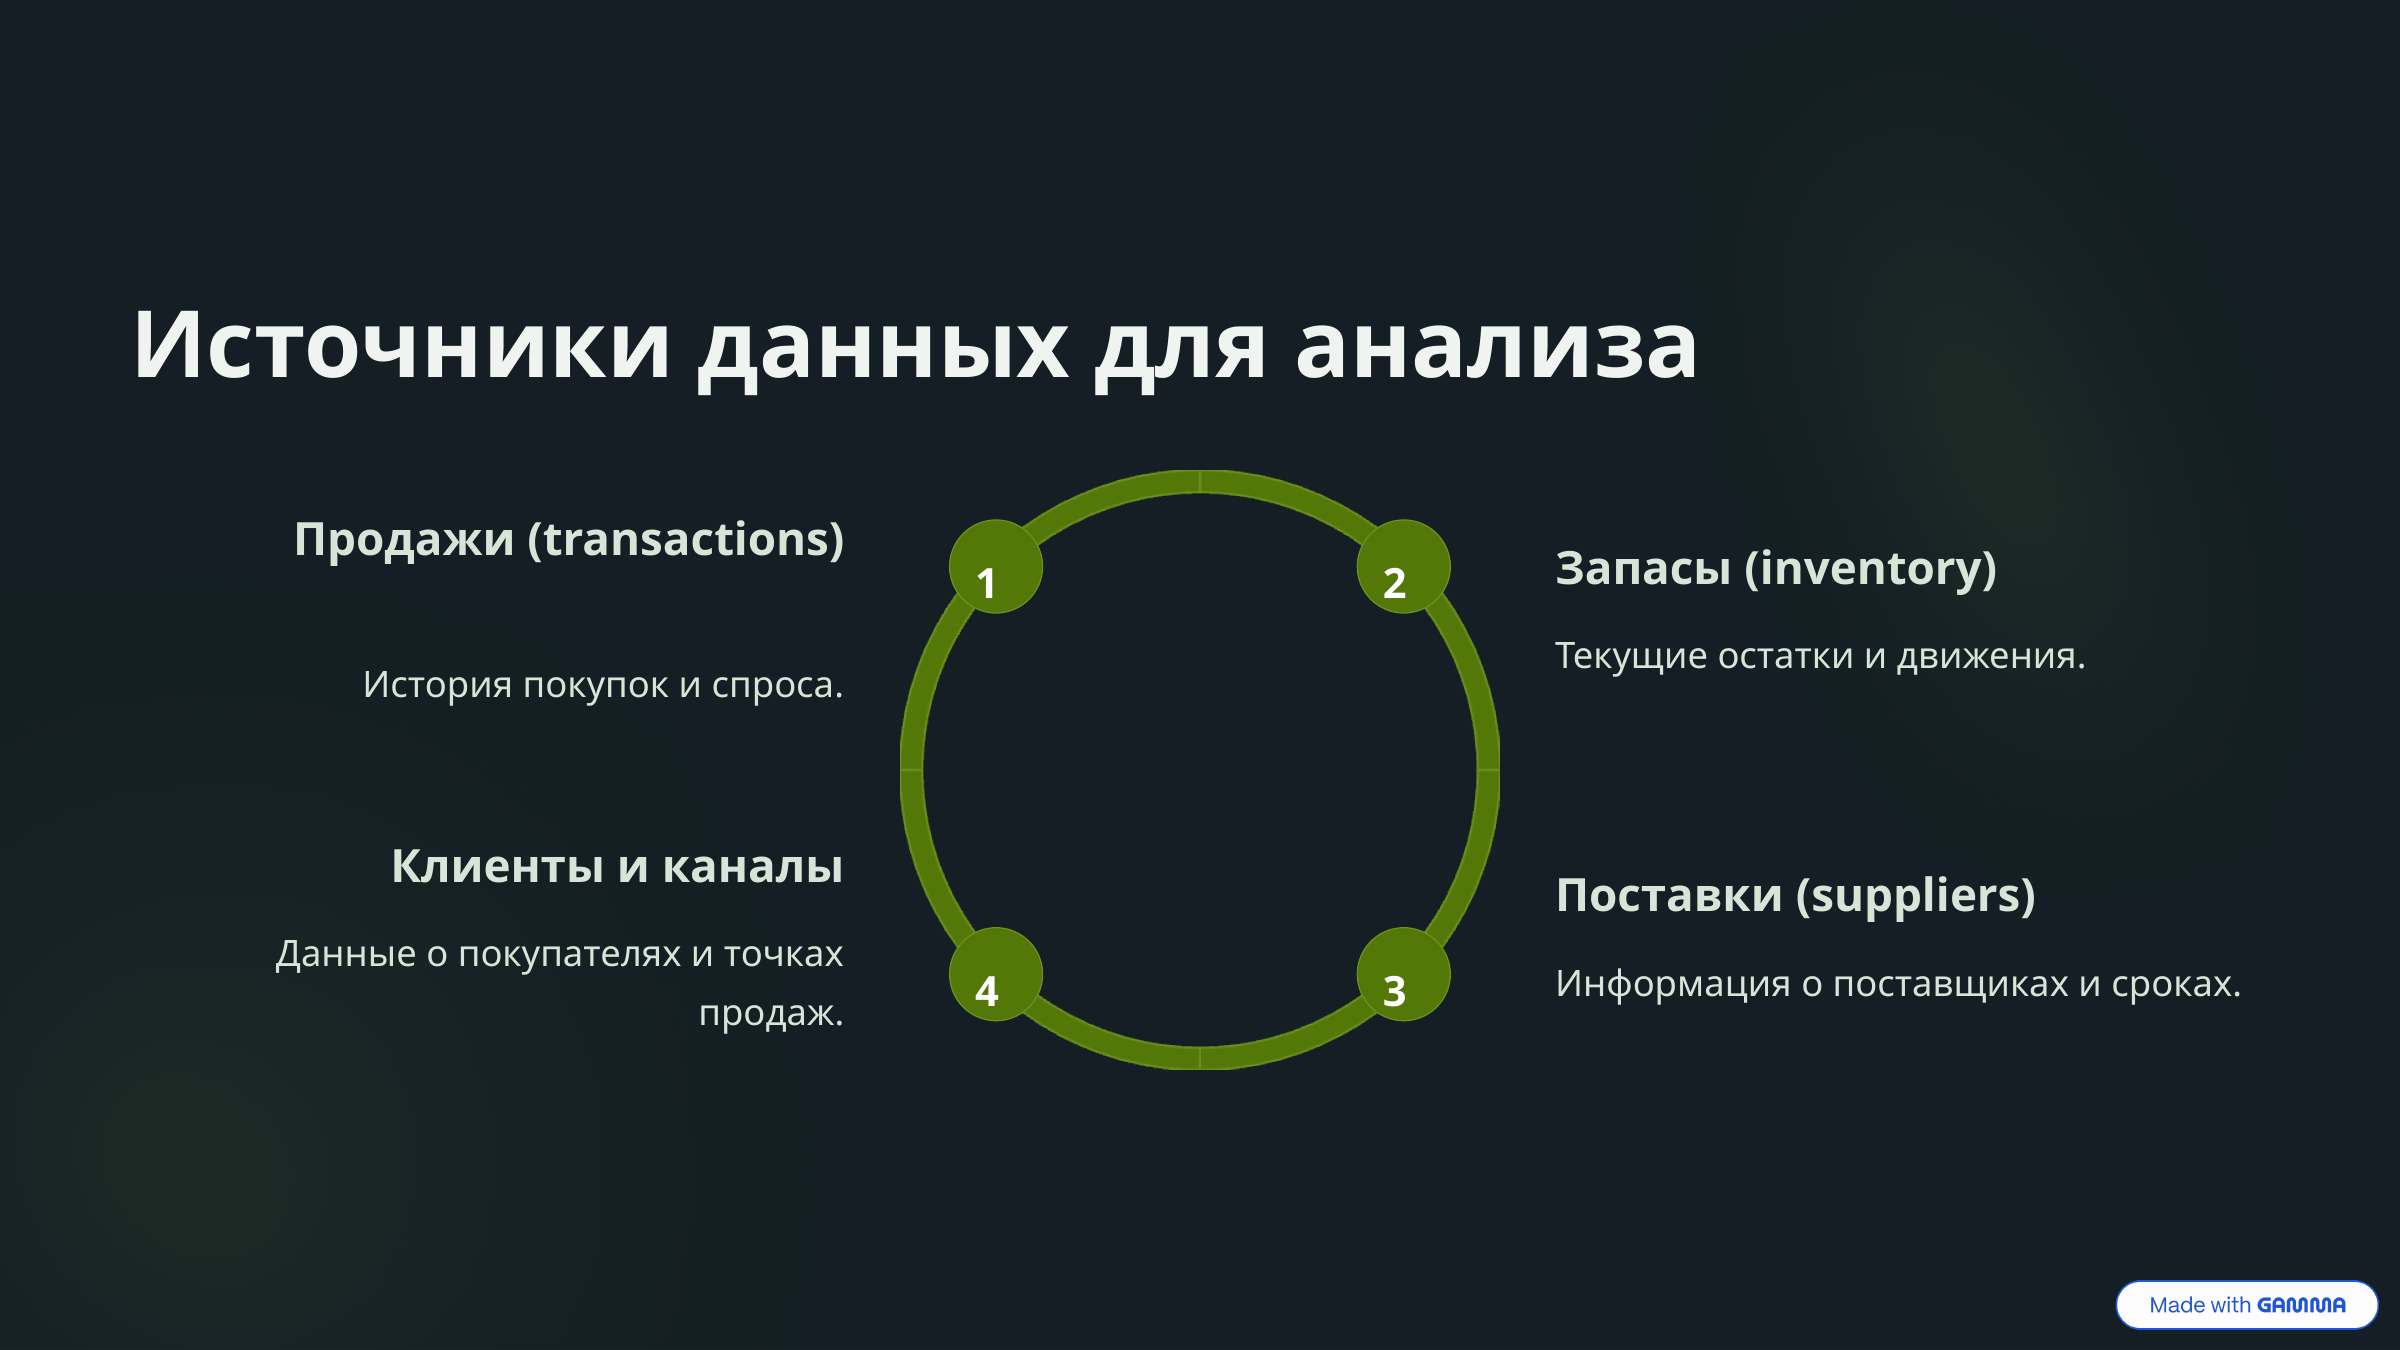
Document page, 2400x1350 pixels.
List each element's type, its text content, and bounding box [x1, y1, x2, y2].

text_box Текущие остатки и движения. [1555, 616, 2270, 677]
text_box Поставки (suppliers) [1555, 863, 2170, 922]
picture [2106, 1271, 2389, 1339]
text_box Продажи (transactions) [130, 507, 845, 624]
text_box Источники данных для анализа [130, 280, 1724, 397]
text_box Клиенты и каналы [378, 833, 845, 892]
text_box Информация о поставщиках и сроках. [1555, 944, 2270, 1004]
text_box Данные о покупателях и точках продаж. [130, 914, 845, 1034]
text_box Запасы (inventory) [1555, 536, 2130, 595]
text_box История покупок и спроса. [130, 645, 845, 706]
picture [900, 470, 1500, 1070]
